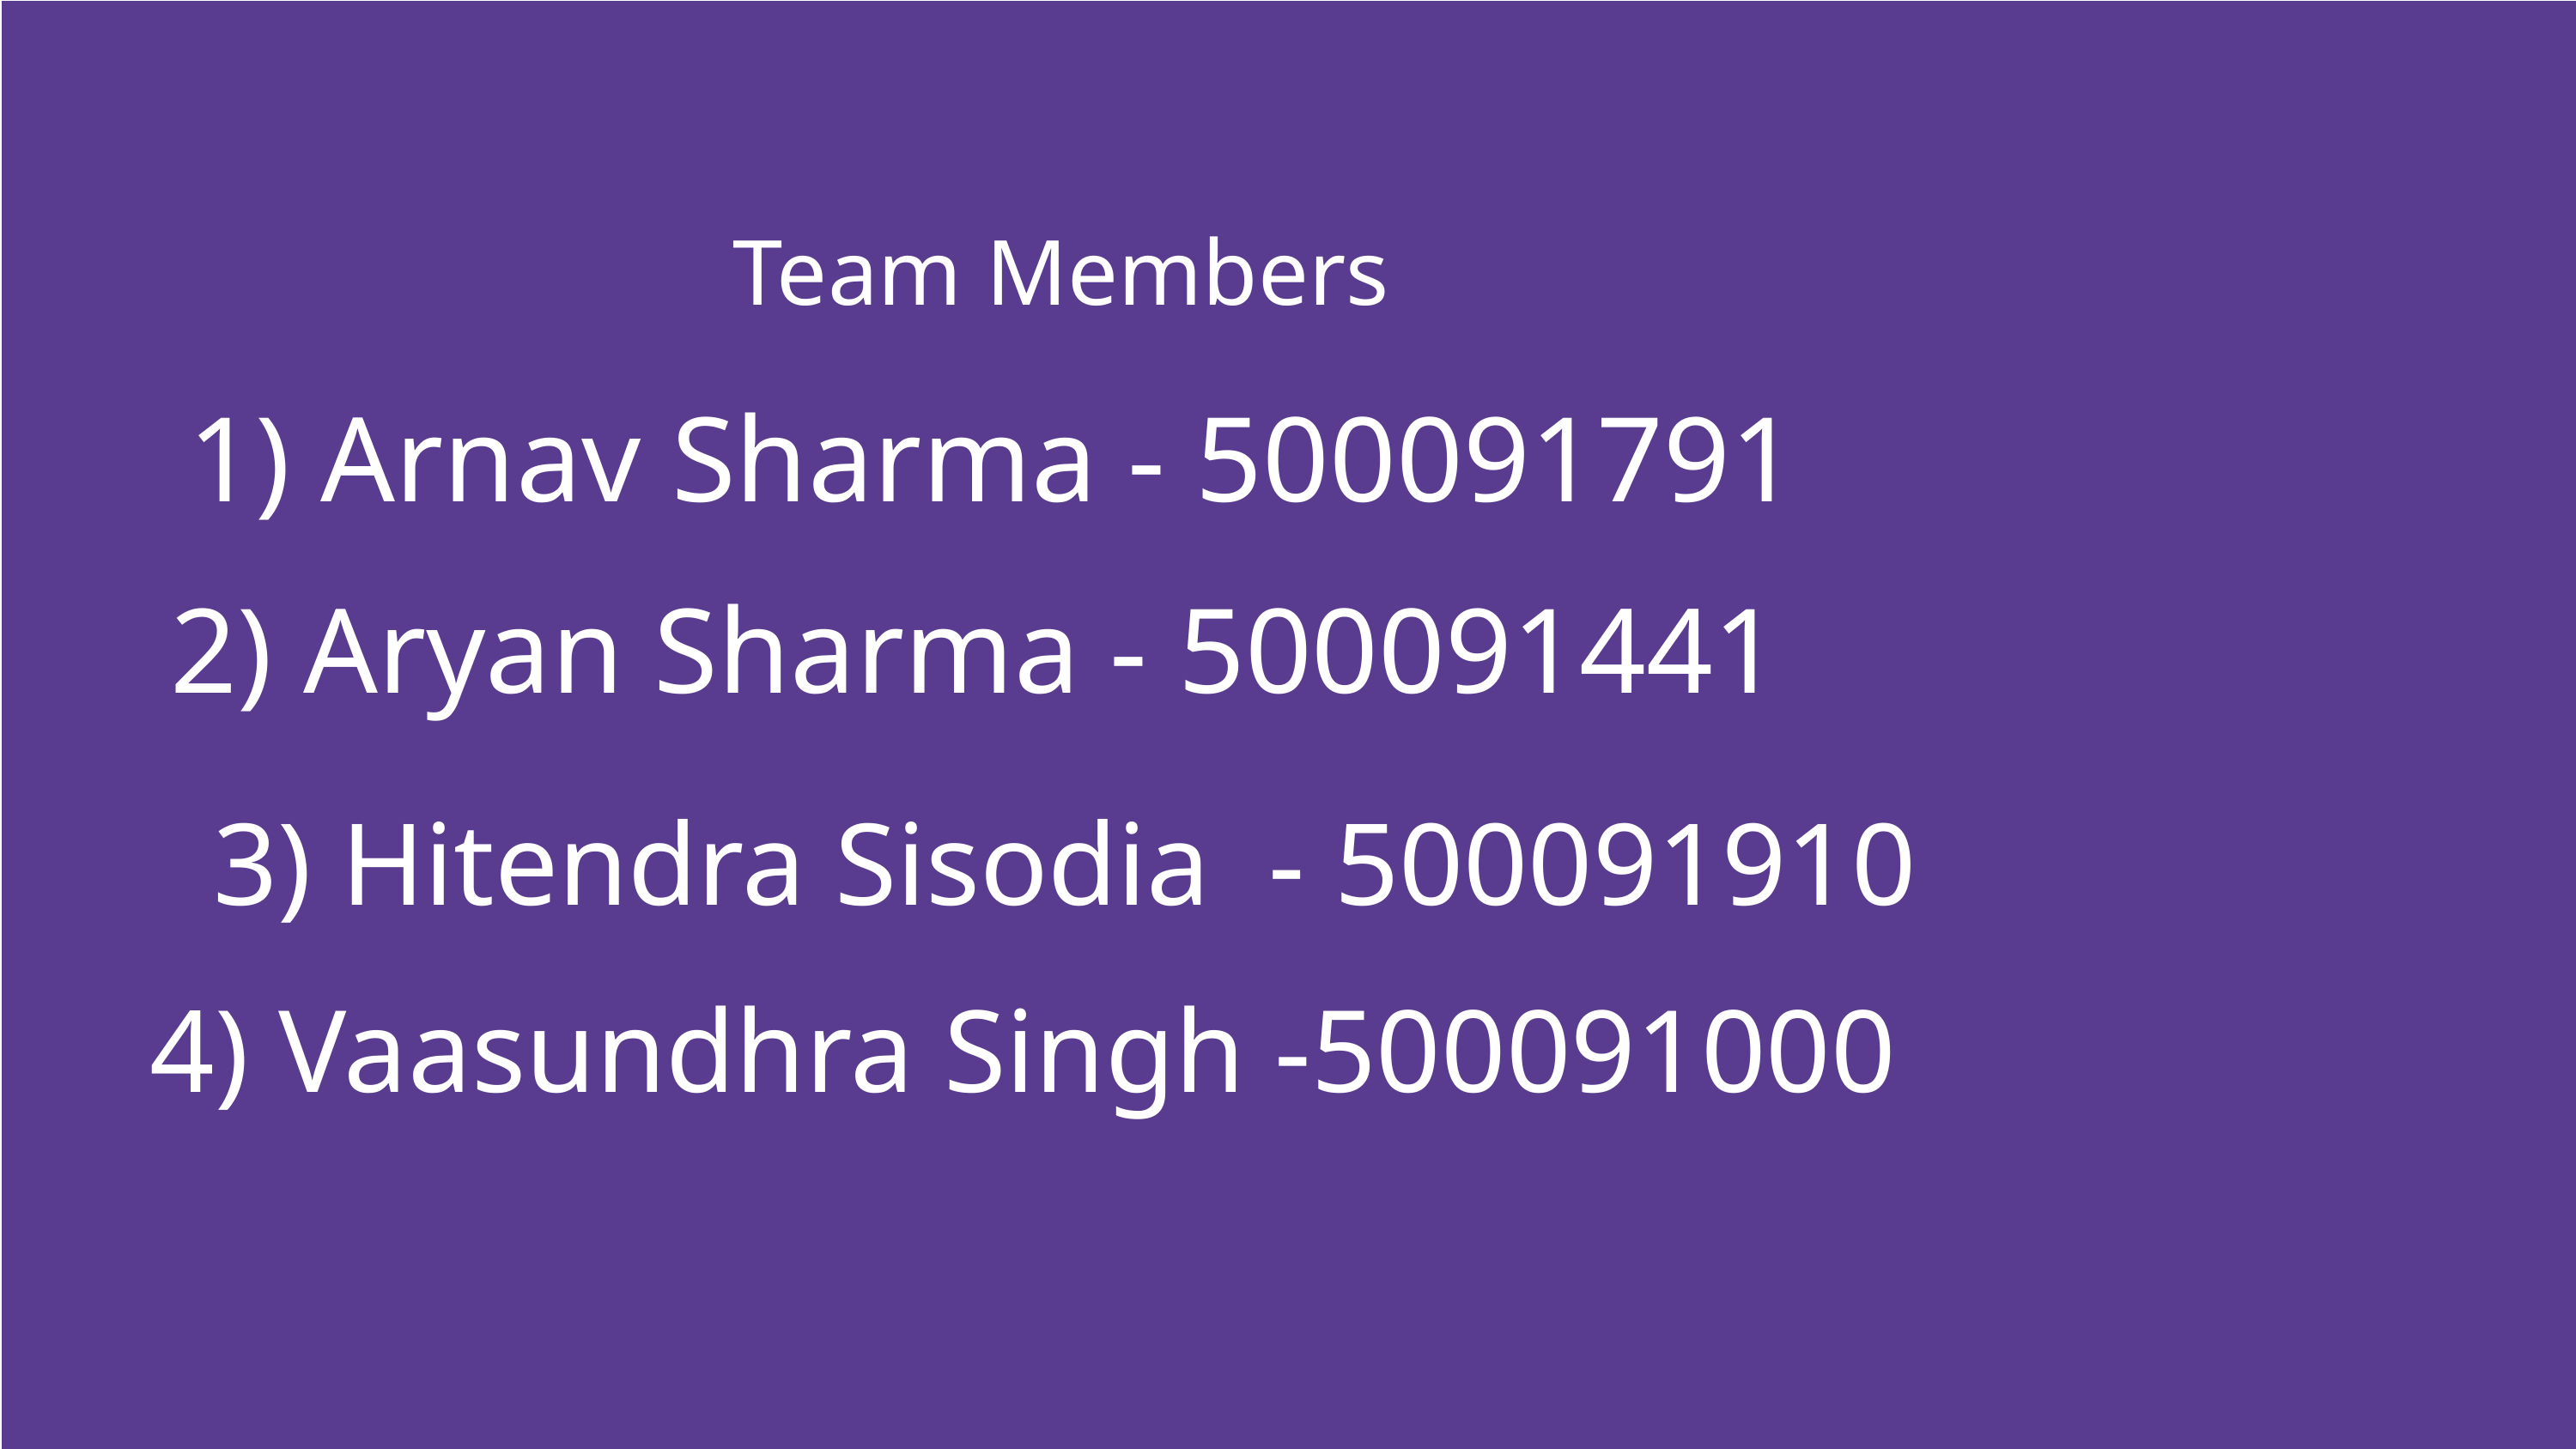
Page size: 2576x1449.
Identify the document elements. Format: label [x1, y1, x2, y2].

text_box [1, 1, 2576, 1449]
